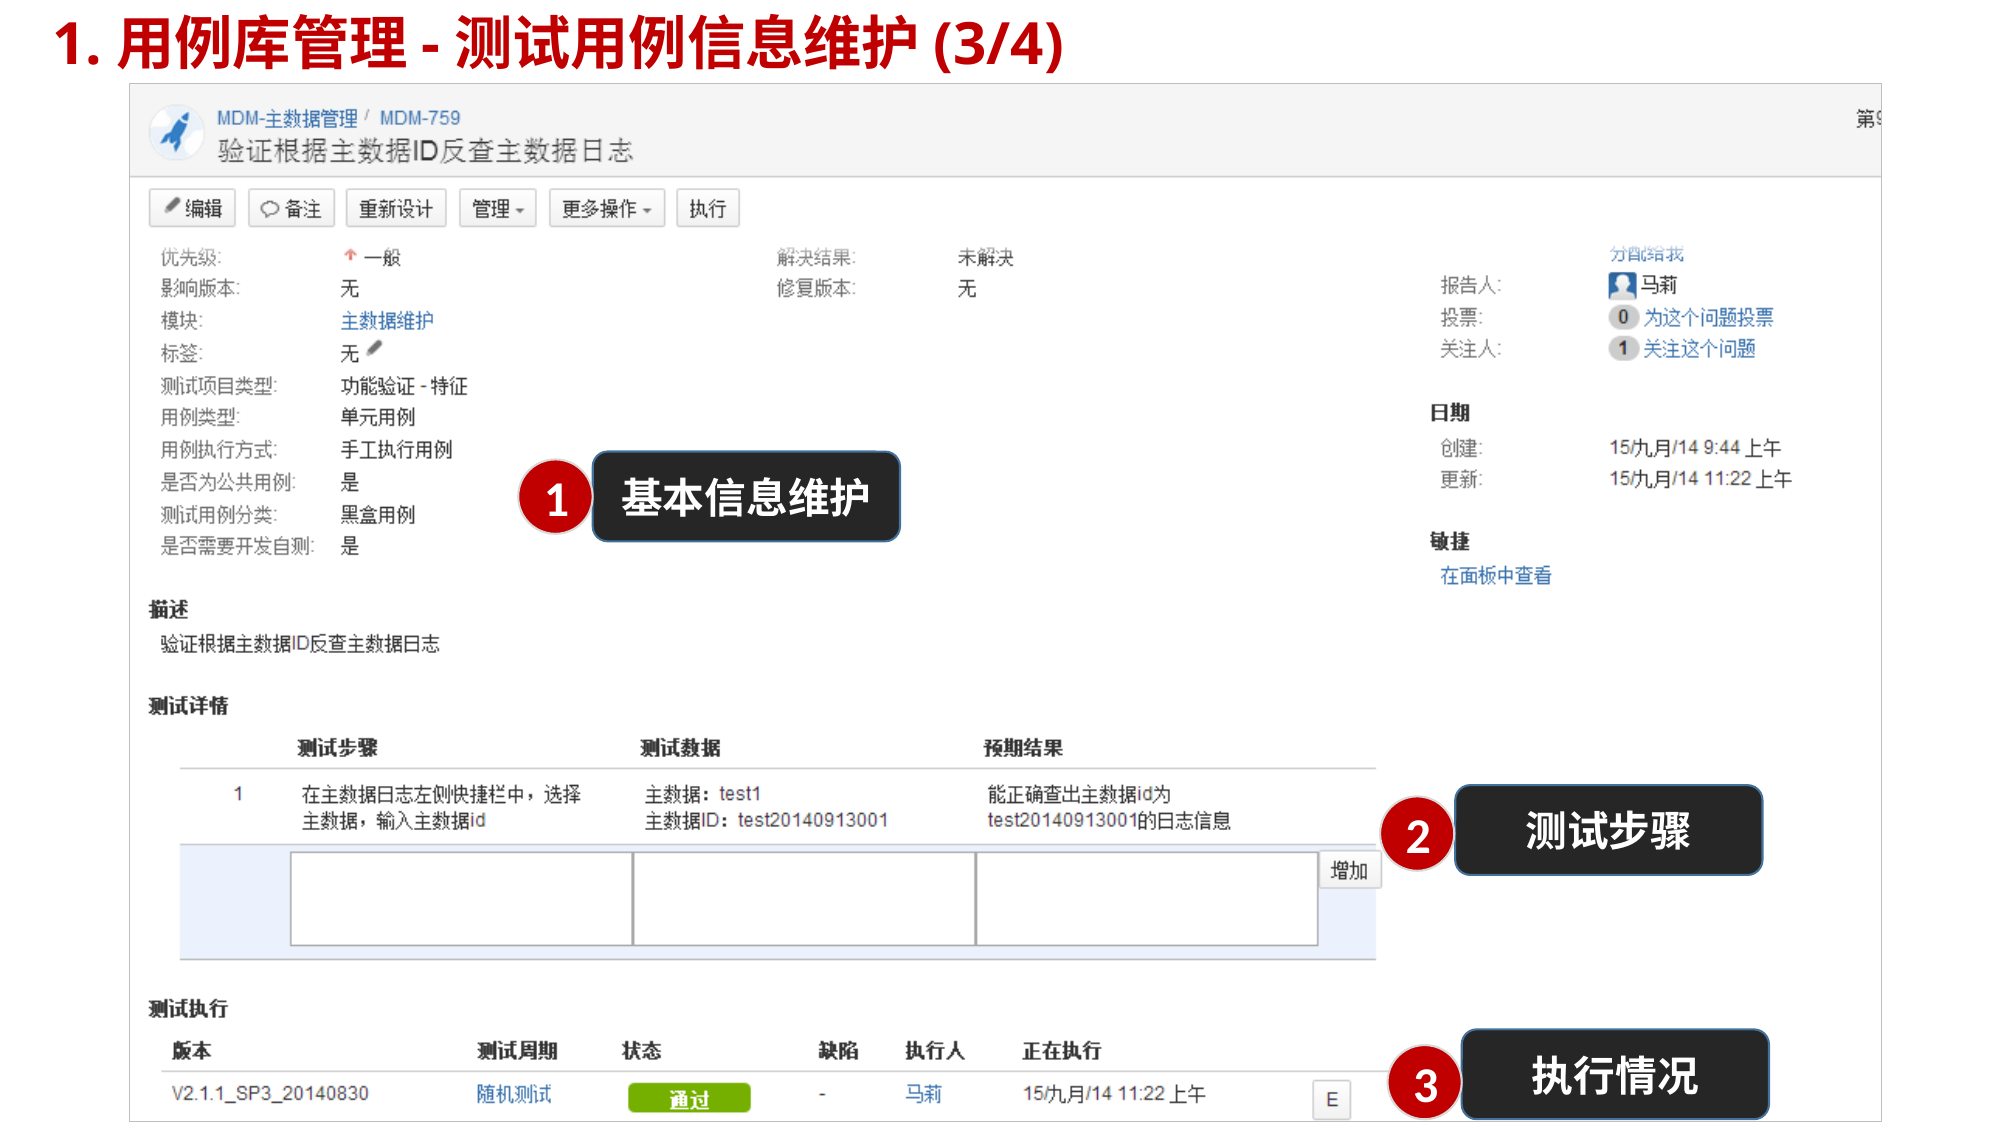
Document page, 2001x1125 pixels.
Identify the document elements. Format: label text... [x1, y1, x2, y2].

title 1.用例库管理-测试用例信息维护(3/4) [37, 4, 1763, 87]
picture [129, 83, 1883, 1122]
